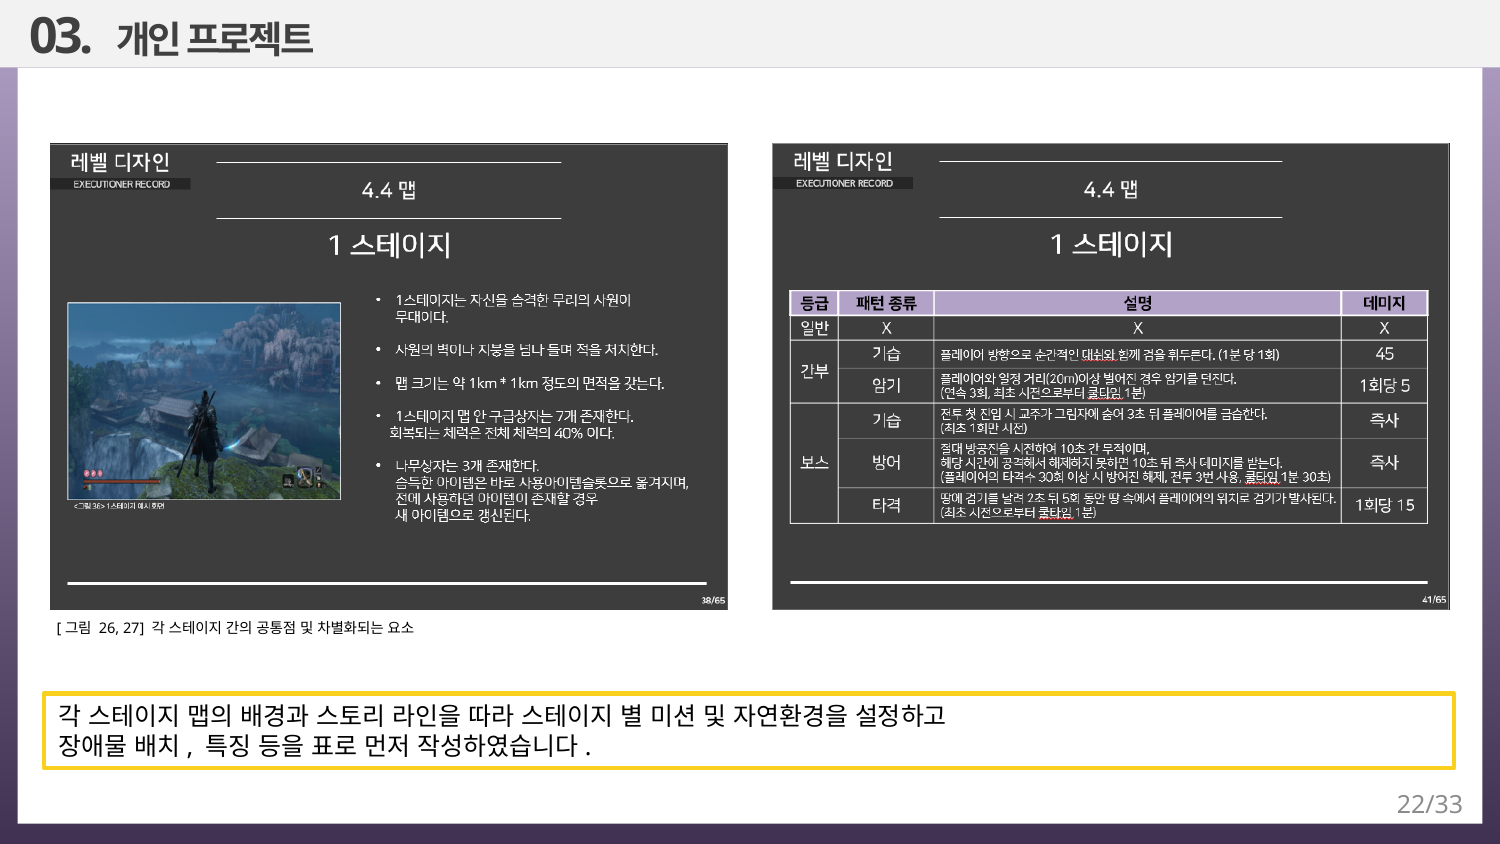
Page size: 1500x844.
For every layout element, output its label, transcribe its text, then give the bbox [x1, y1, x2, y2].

picture [772, 143, 1450, 610]
text_box 03. 개인 프로젝트 [0, 0, 1500, 70]
text_box [16, 70, 1484, 826]
text_box 각 스테이지 맵의 배경과 스토리 라인을 따라 스테이지 별 미션 및 자연환경을 설정하고 장애물 배치, 특징 등을 표로 먼저 작성하였습니다. [42, 691, 1456, 770]
slide_number 22/33 [1368, 786, 1479, 826]
text_box [그림 26, 27] 각 스테이지 간의 공통점 및 차별화되는 요소 [41, 611, 561, 645]
picture [50, 143, 728, 610]
